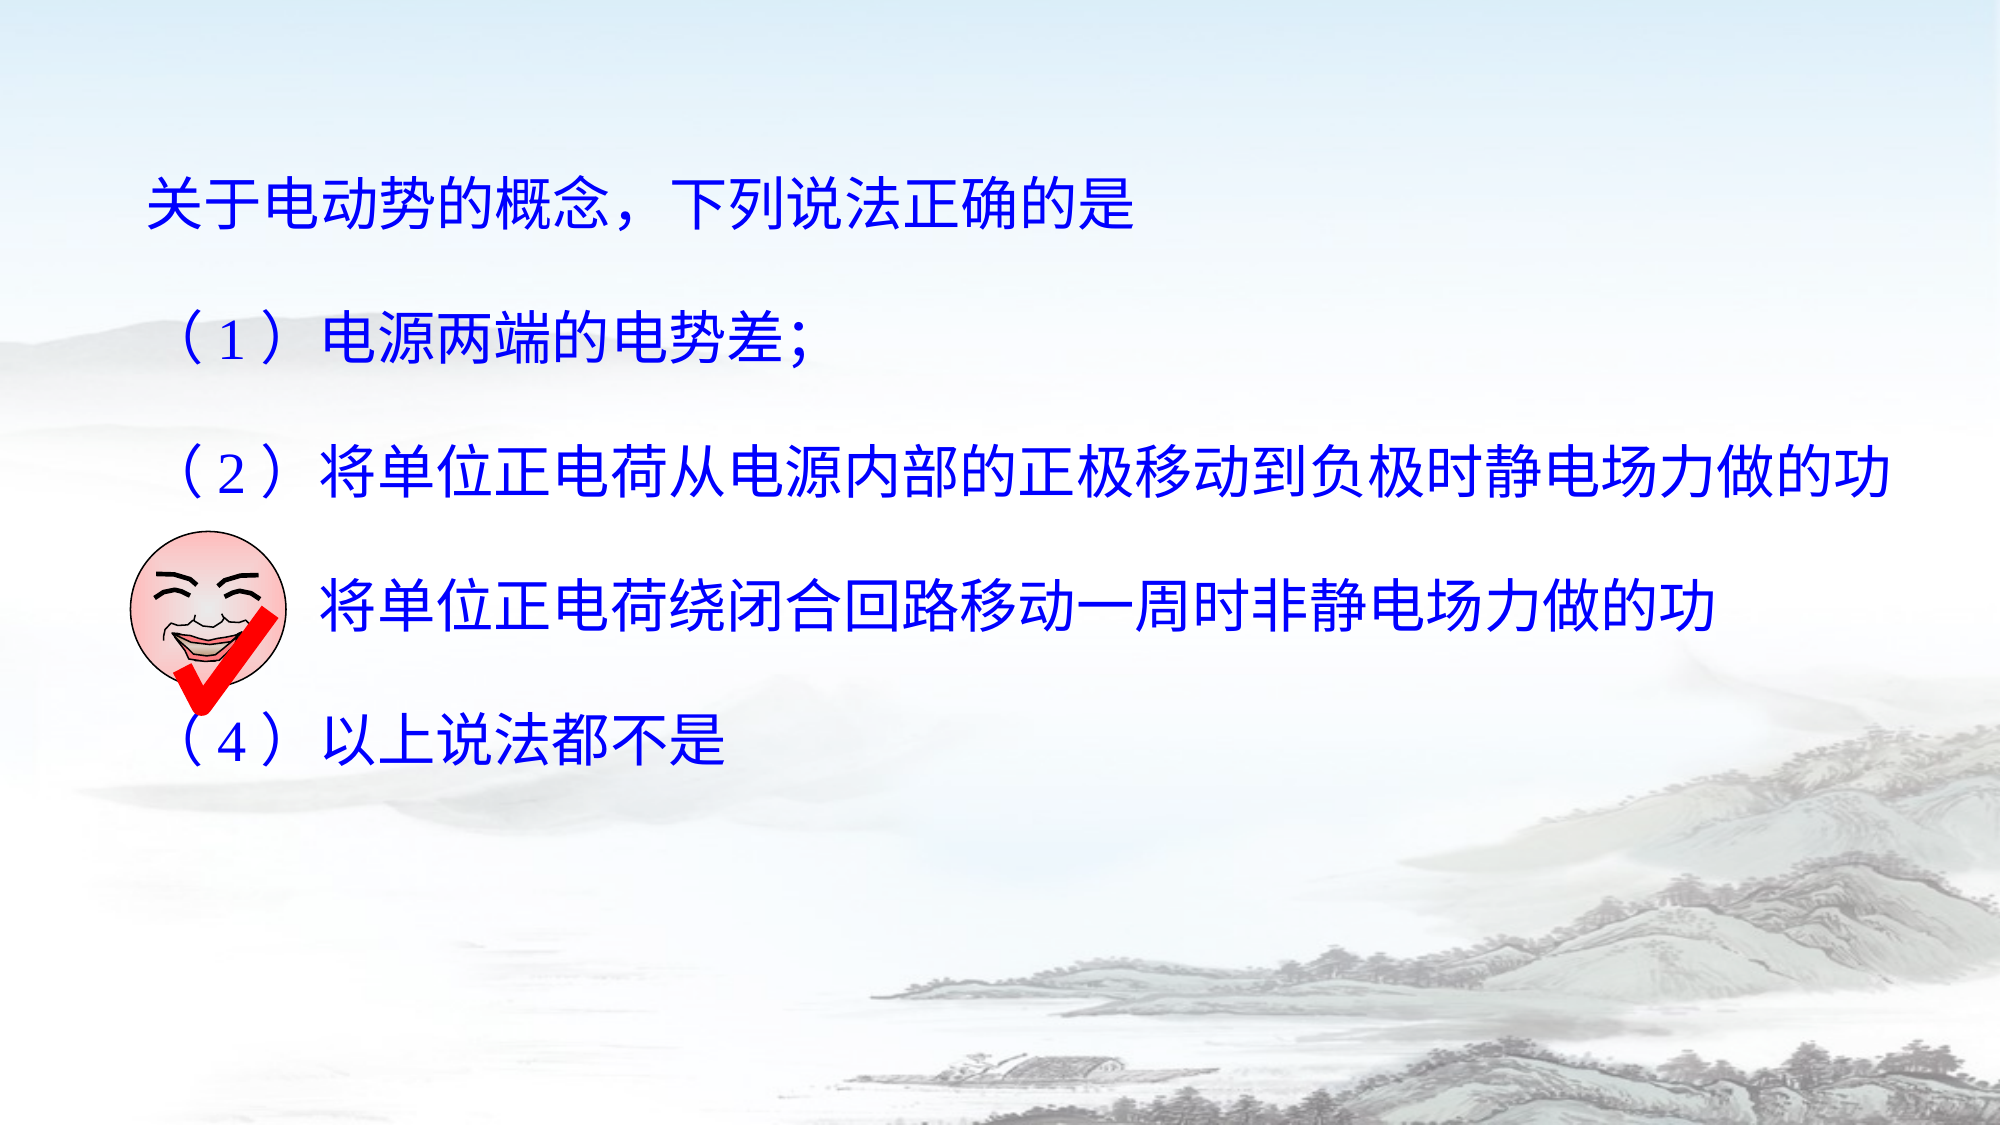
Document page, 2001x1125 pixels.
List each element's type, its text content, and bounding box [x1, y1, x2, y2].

text_box 关于电动势的概念，下列说法正确的是 （1）电源两端的电势差； （2）将单位正电荷从电源内部的正极移动到负极时静电场力做的功 （3）将单位正电荷绕闭合回路移动一周时非静电场力做的功 （4）以上说法都不是 [130, 124, 1916, 781]
text_box [130, 531, 286, 706]
text_box [0, 0, 2000, 1125]
